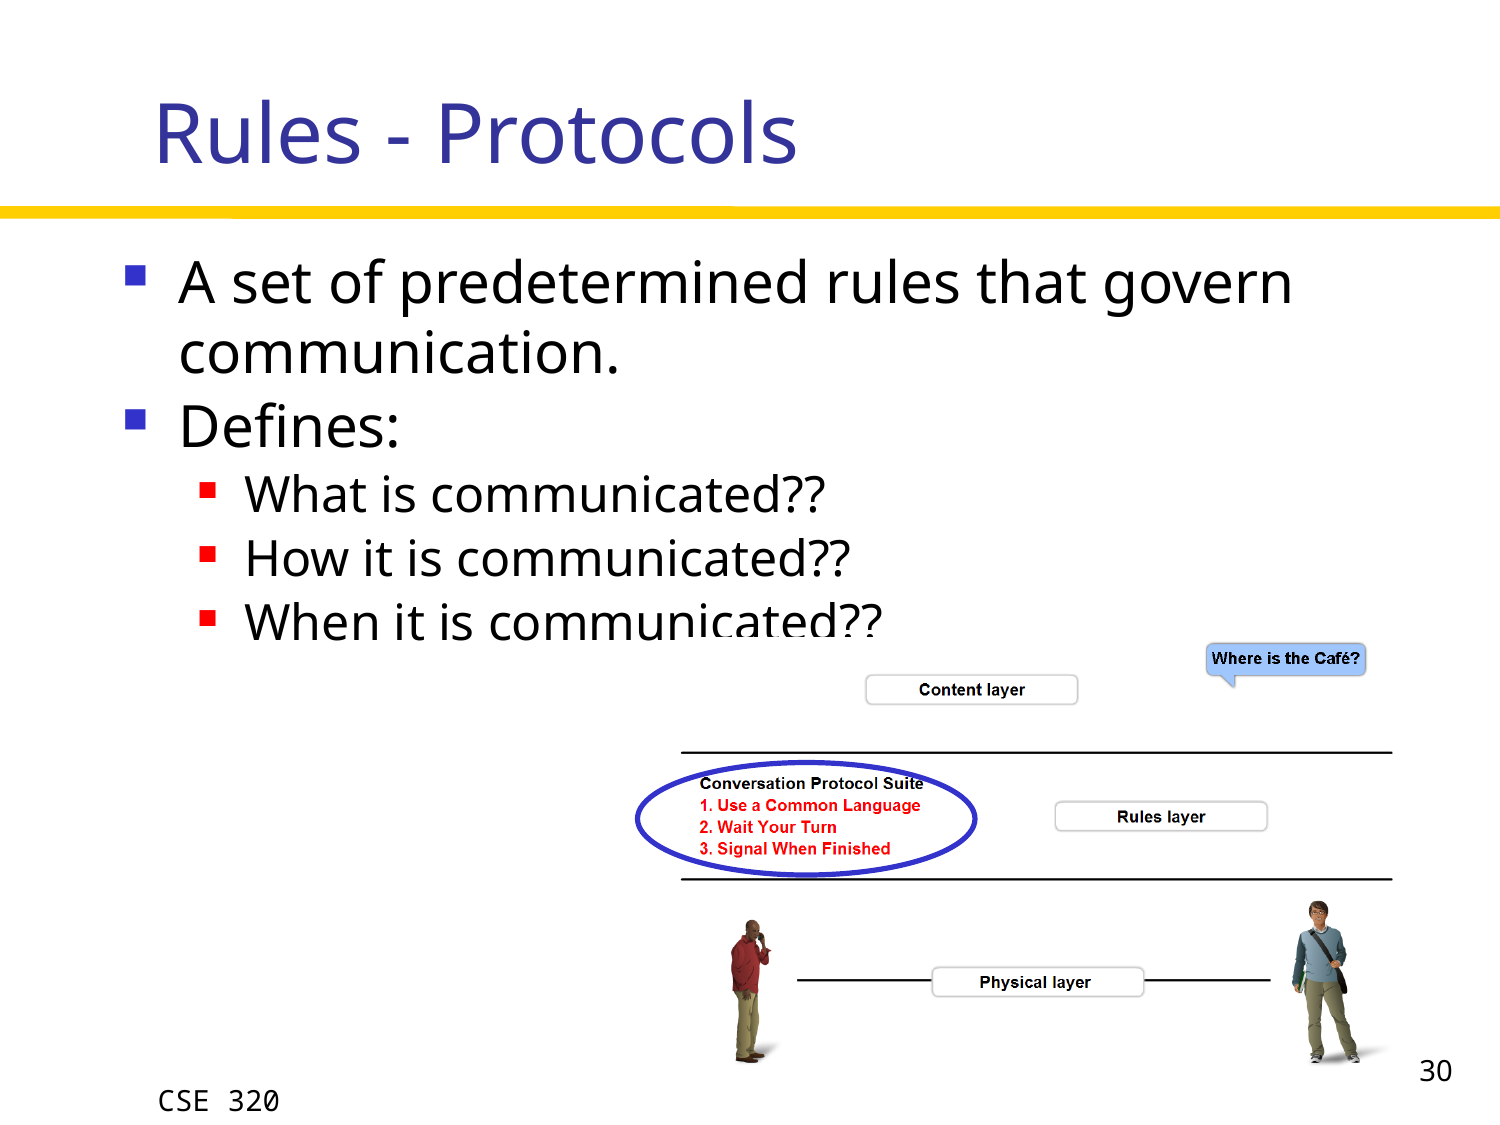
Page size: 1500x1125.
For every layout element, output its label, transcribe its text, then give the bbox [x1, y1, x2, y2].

list A set of predetermined rules that govern communication. Defines: What is communicated?? How it is communicated?? When it is communicated?? [107, 237, 1411, 1112]
picture [674, 637, 1401, 1075]
slide_number 30 [1411, 1023, 1468, 1100]
title Rules - Protocols [137, 62, 1417, 188]
text_box [637, 786, 669, 852]
